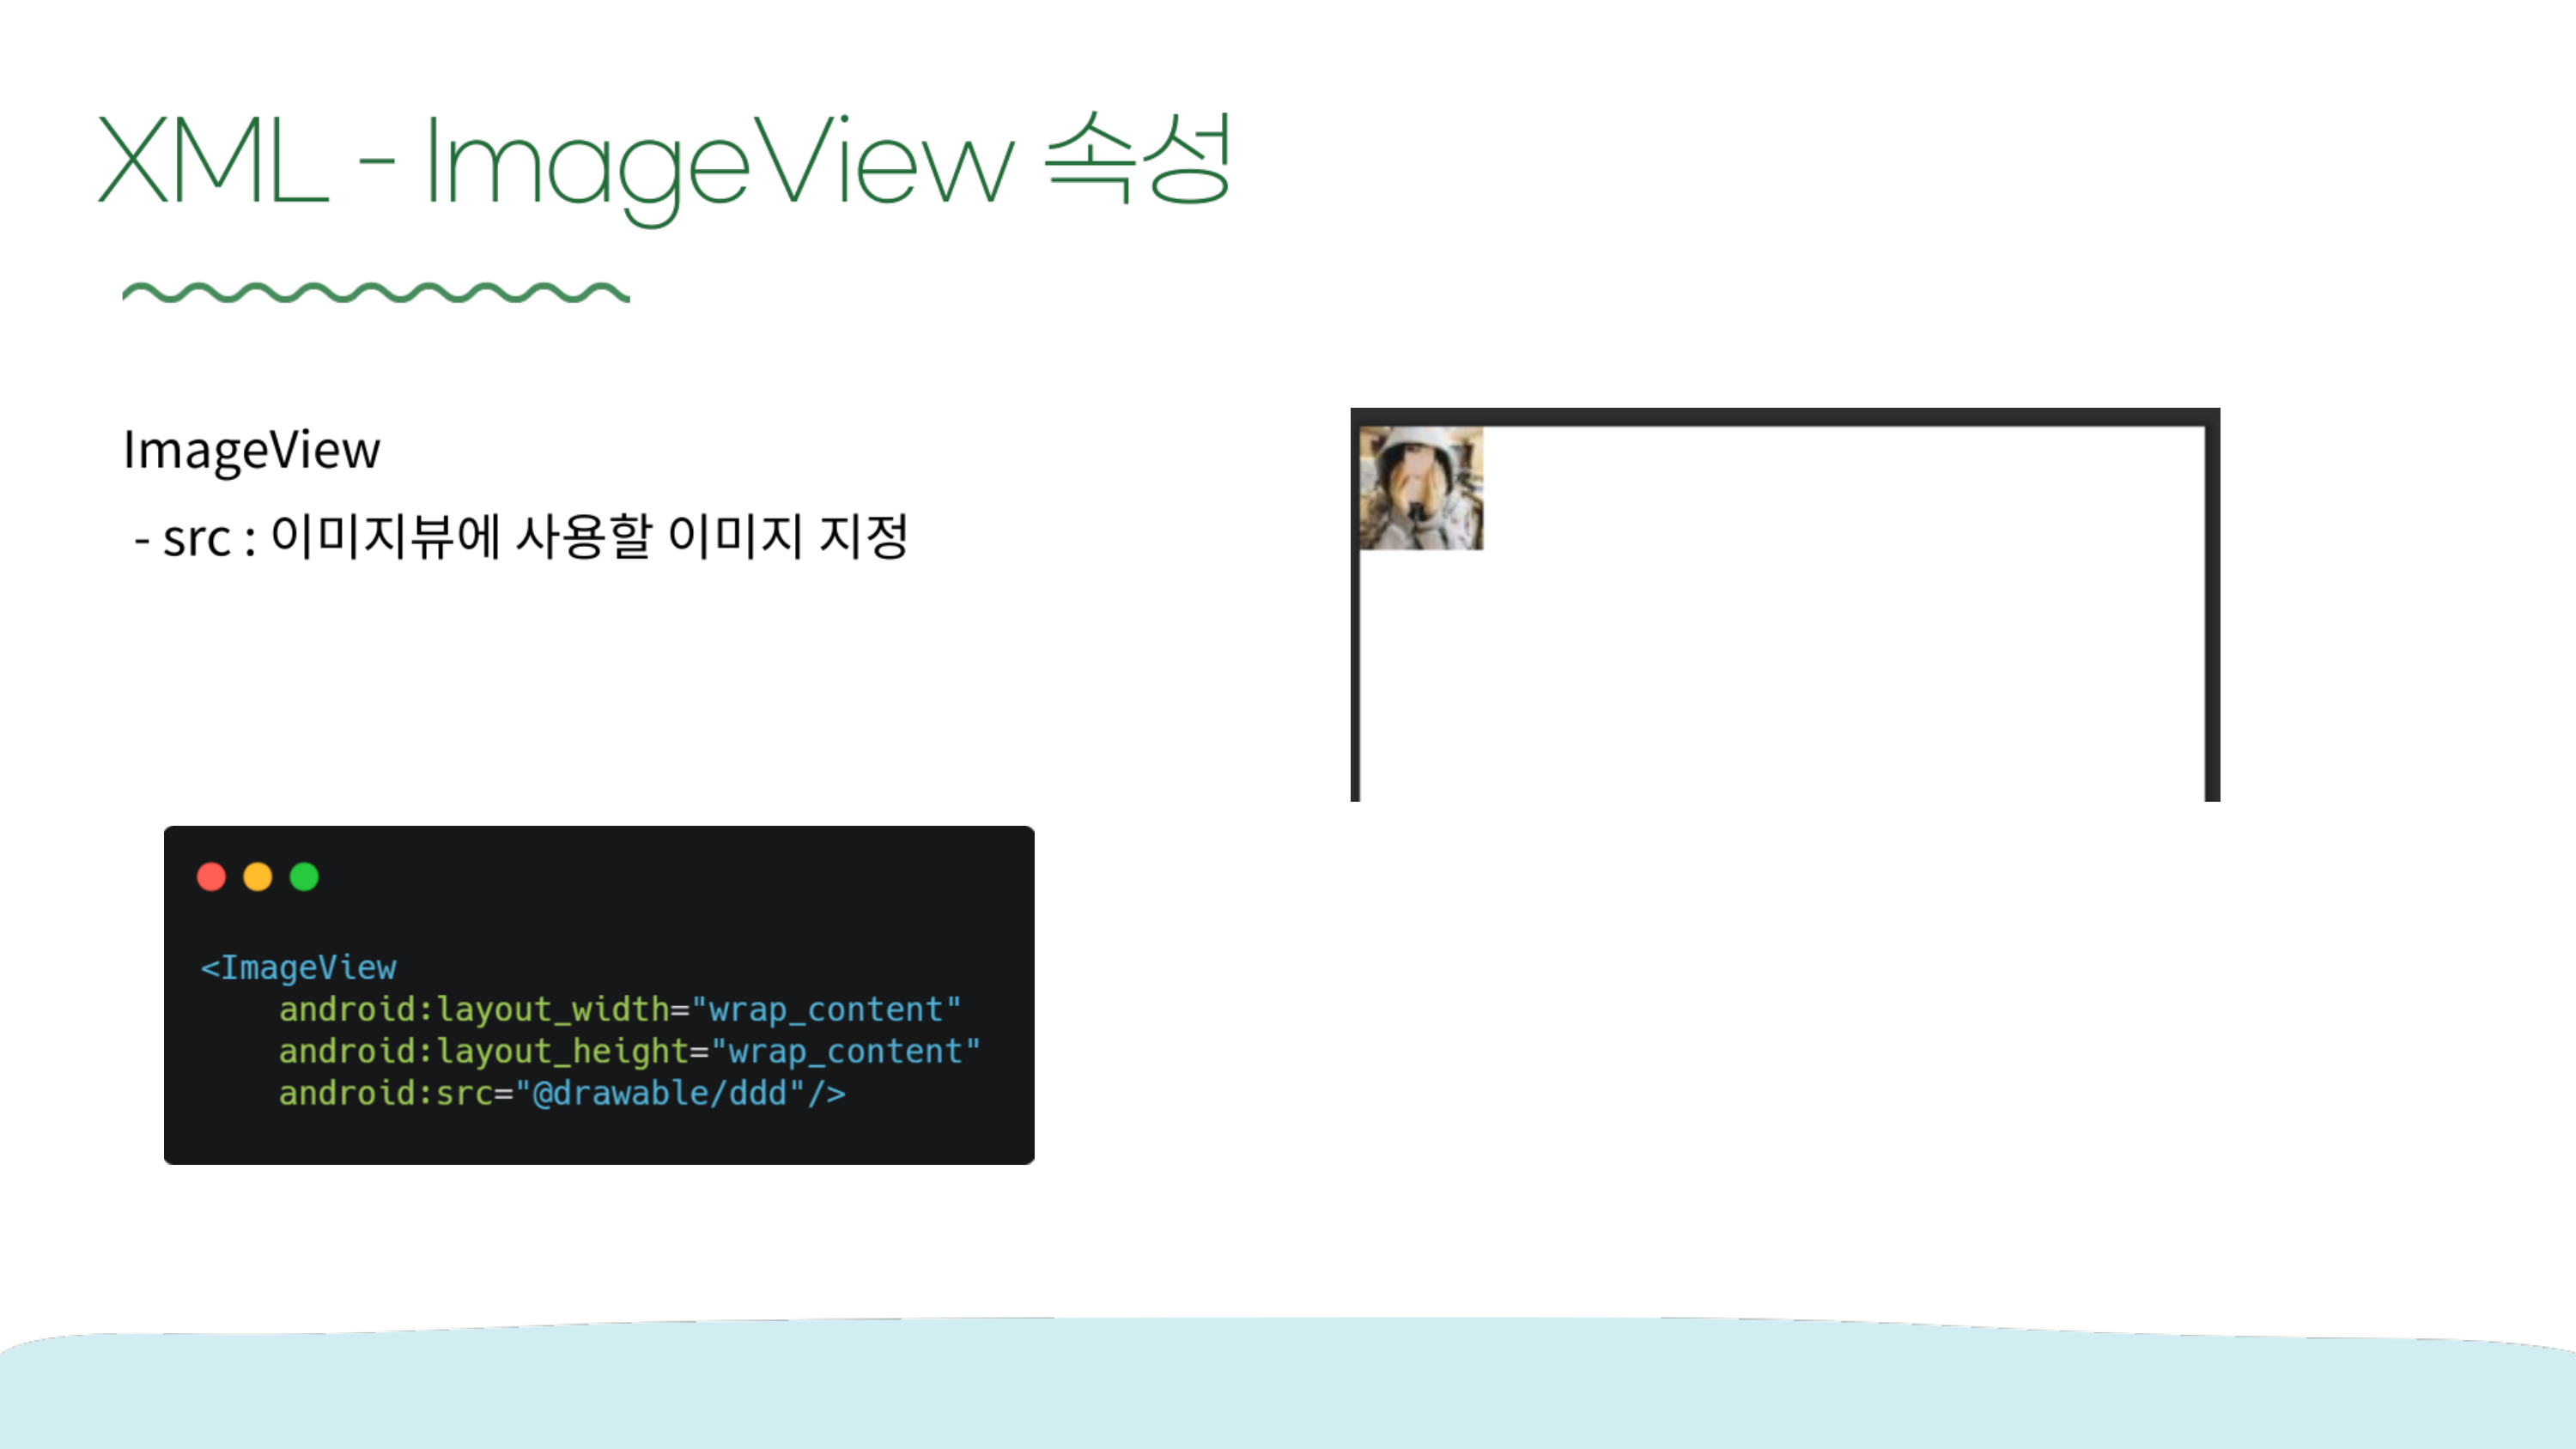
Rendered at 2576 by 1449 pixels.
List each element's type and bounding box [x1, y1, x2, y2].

text_box [122, 280, 630, 304]
text_box [0, 1316, 2576, 1449]
text_box [164, 825, 1035, 1165]
picture [78, 77, 1290, 282]
text_box [1351, 408, 2221, 803]
picture [114, 400, 935, 602]
